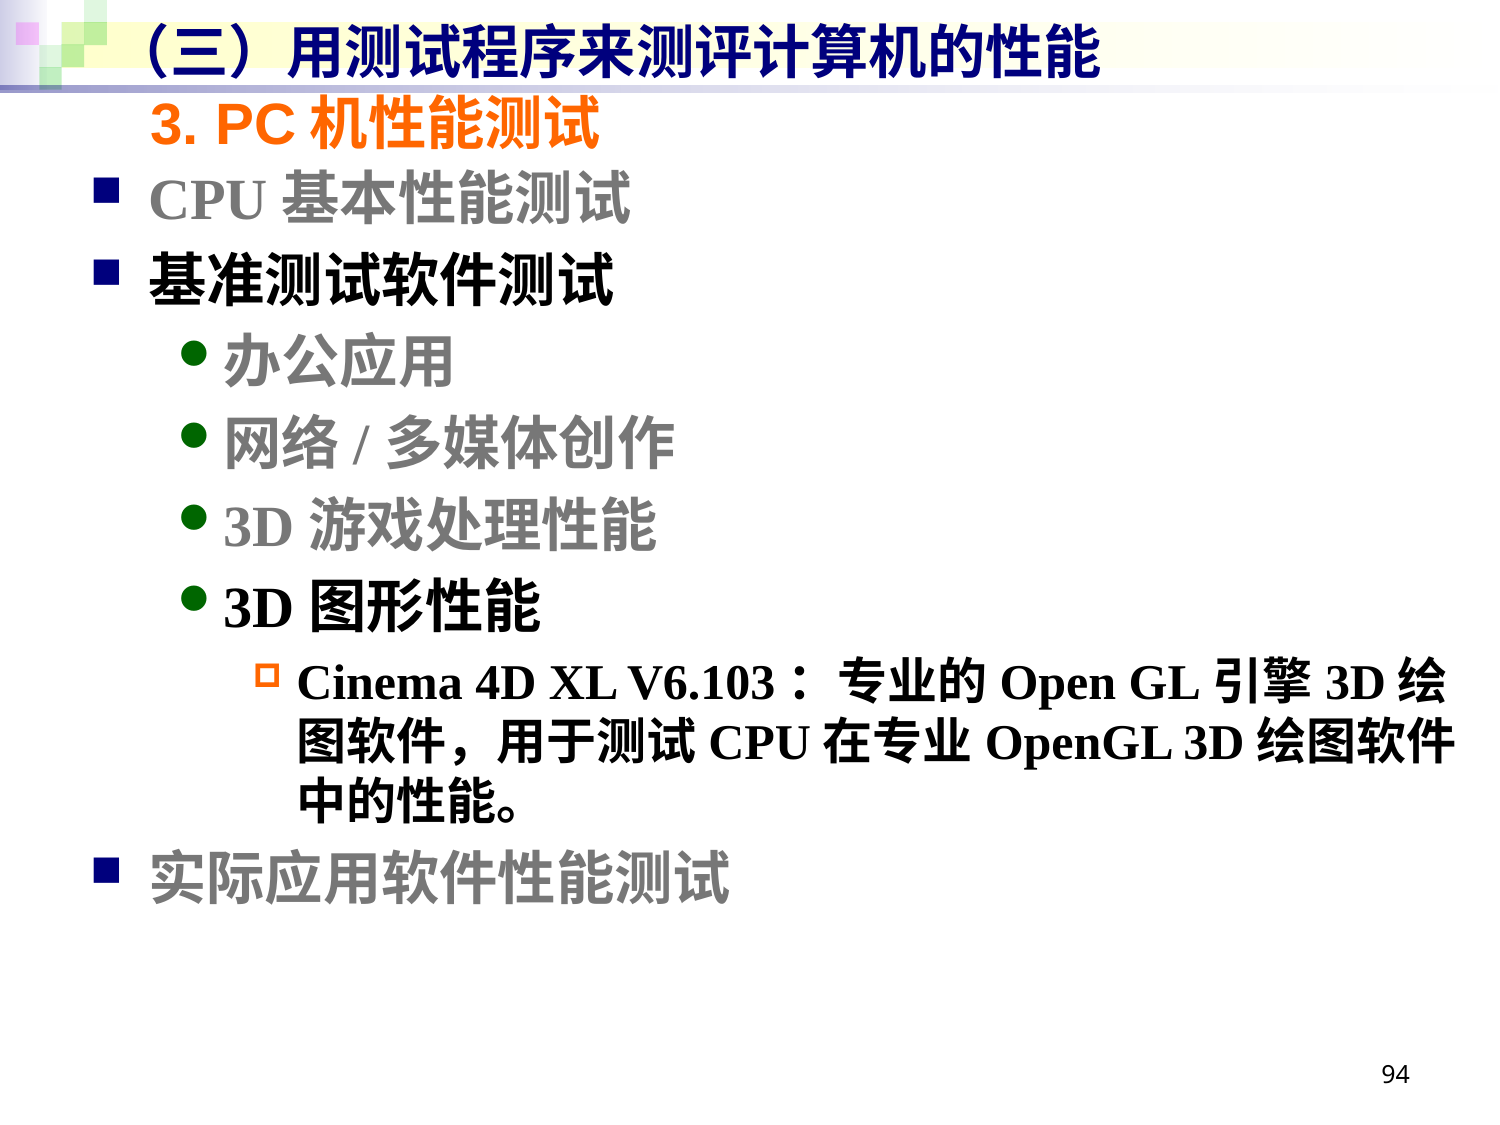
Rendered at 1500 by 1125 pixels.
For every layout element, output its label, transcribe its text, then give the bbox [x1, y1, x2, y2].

title （三）用测试程序来测评计算机的性能 [96, 6, 1448, 94]
text_box 3. PC机性能测试 [135, 78, 1459, 164]
list CPU基本性能测试 基准测试软件测试 办公应用 网络/多媒体创作 3D游戏处理性能 3D图形性能 Cinema 4D XL V6.103：专业的Open GL引擎3D绘图软件，用于测试CPU在专业OpenGL 3D绘图软件中的性能。 实际应用软件性能测试 [74, 153, 1500, 1107]
